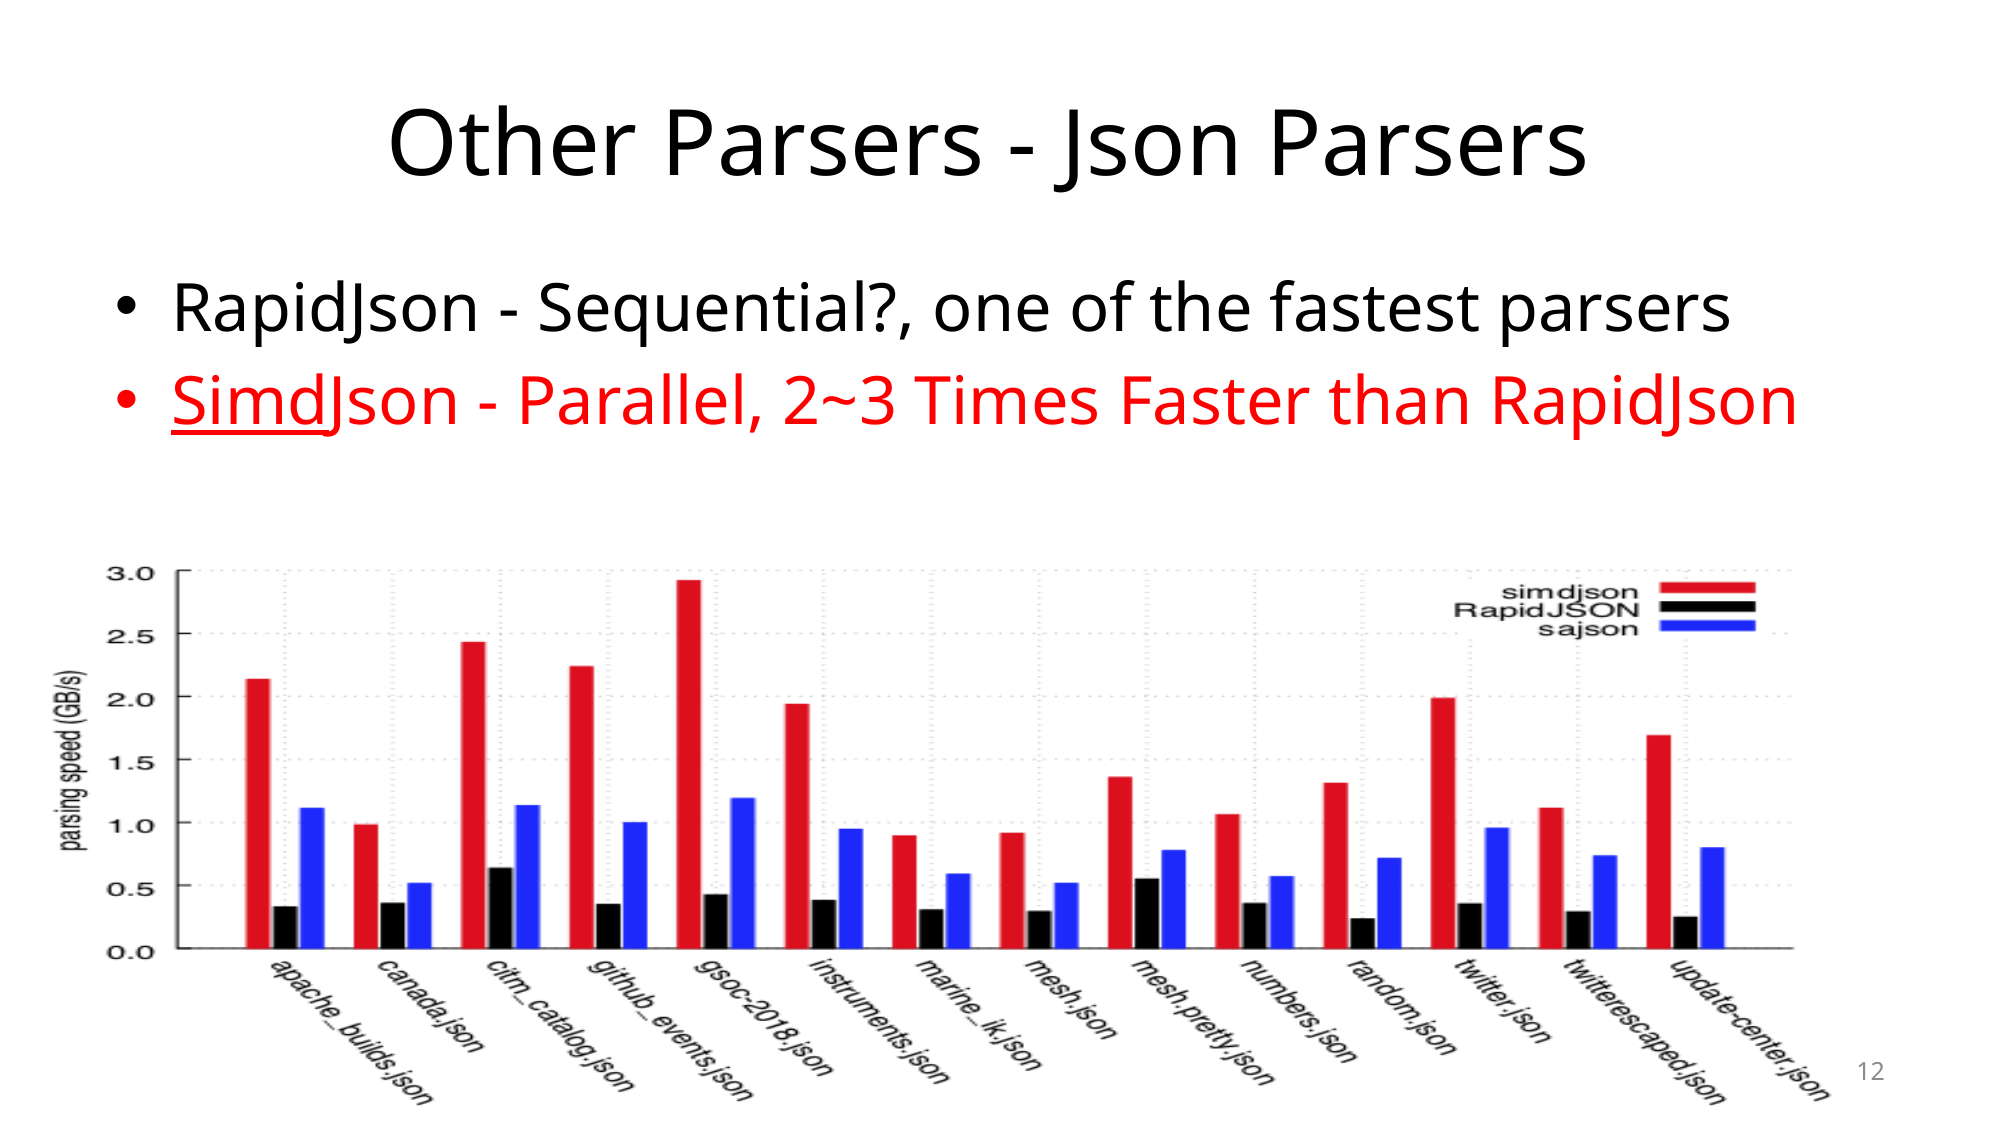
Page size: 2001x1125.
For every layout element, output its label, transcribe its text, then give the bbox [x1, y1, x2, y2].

slide_number 12 [1858, 1042, 1900, 1103]
picture [32, 550, 1851, 1125]
list RapidJson - Sequential?, one of the fastest parsers SimdJson - Parallel, 2~3 Times Faster than RapidJson [99, 257, 1900, 1000]
title Other Parsers - Json Parsers [99, 45, 1900, 233]
